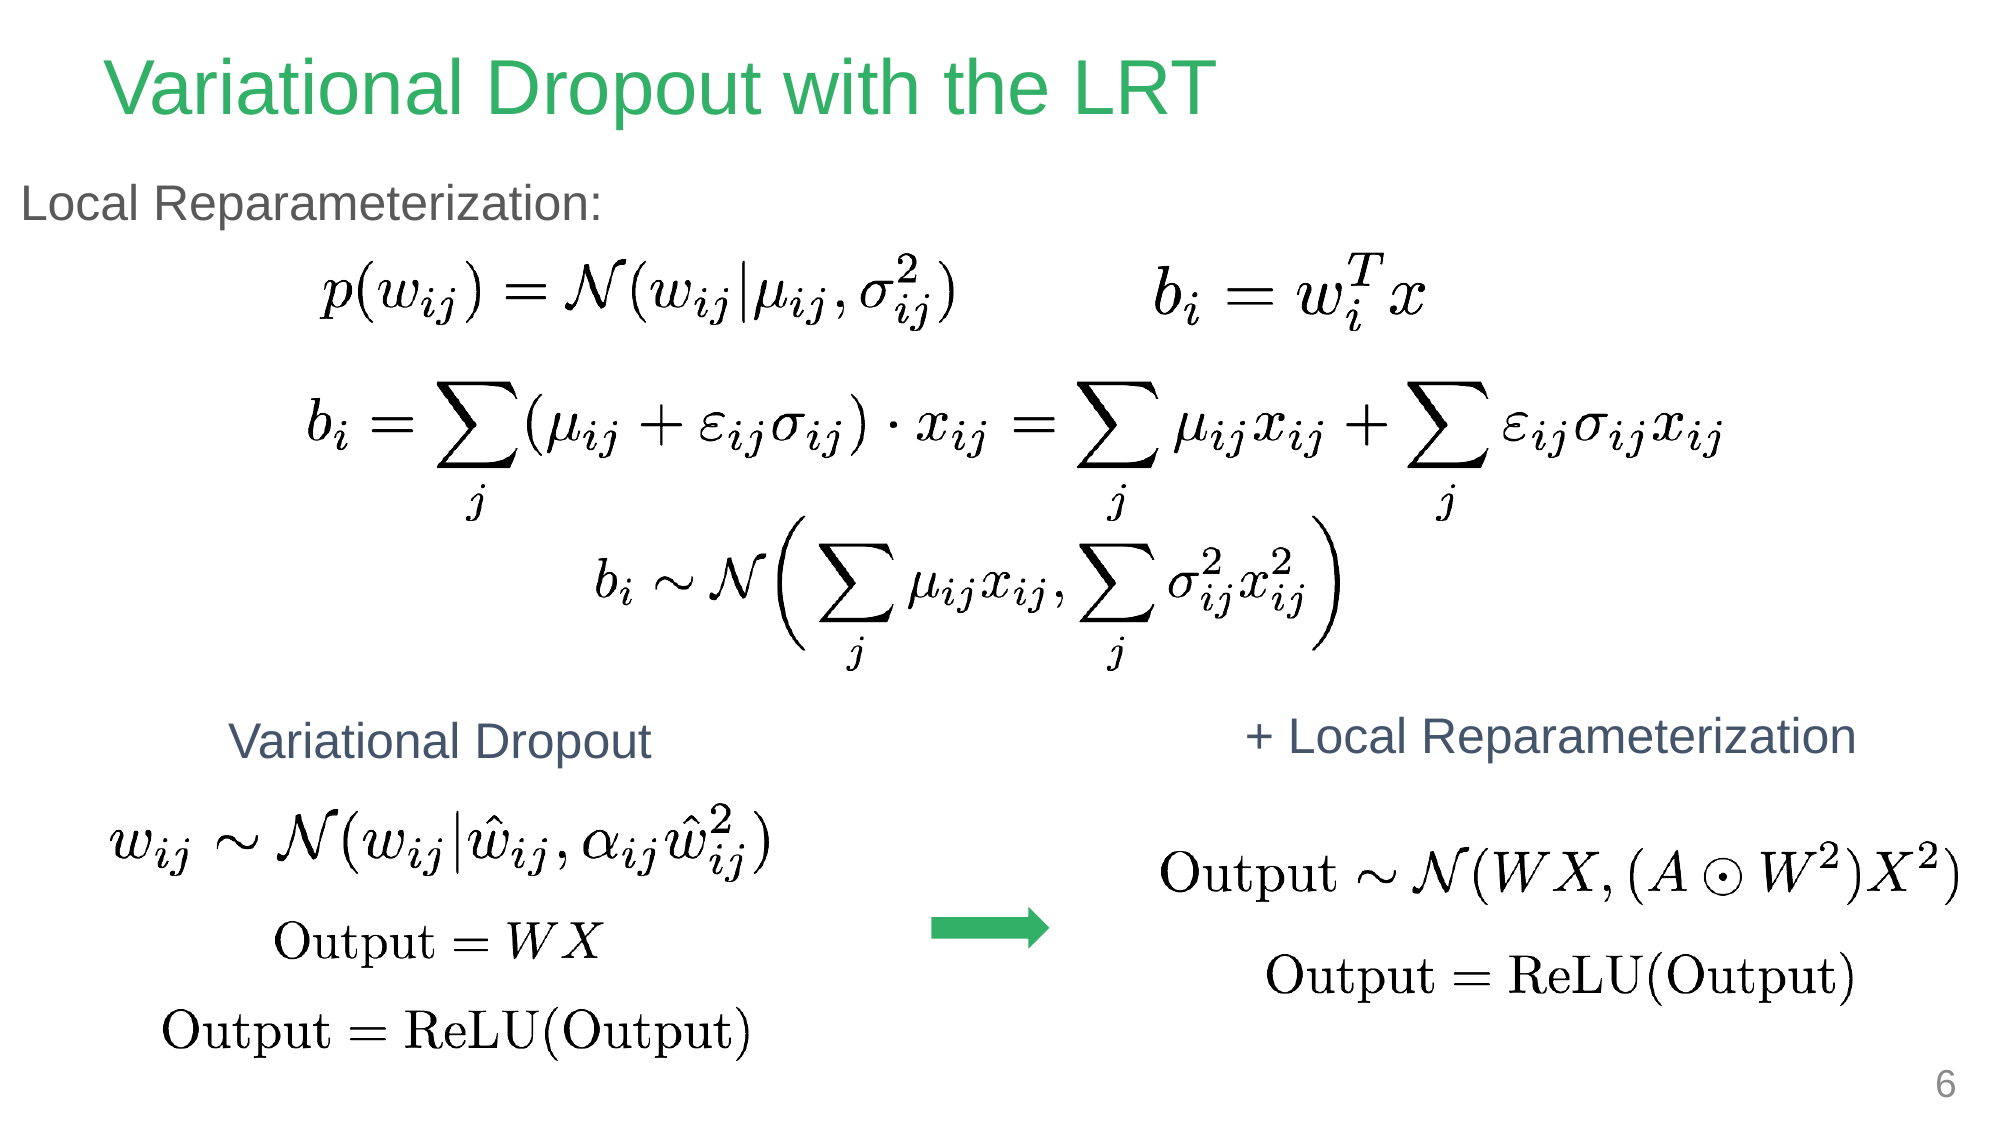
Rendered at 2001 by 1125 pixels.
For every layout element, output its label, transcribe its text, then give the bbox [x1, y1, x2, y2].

text_box Local Reparameterization: [0, 149, 627, 243]
text_box Variational Dropout [208, 680, 704, 789]
text_box [930, 904, 1051, 951]
picture [1154, 252, 1426, 331]
picture [1266, 950, 1853, 1006]
text_box + Local Reparameterization [1230, 696, 1890, 771]
picture [275, 920, 604, 968]
picture [110, 802, 770, 882]
title Variational Dropout with the LRT [83, 17, 1947, 143]
picture [319, 252, 954, 331]
picture [162, 1005, 749, 1061]
picture [308, 381, 1722, 673]
slide_number 6 [1914, 1038, 2000, 1125]
picture [1161, 840, 1958, 905]
